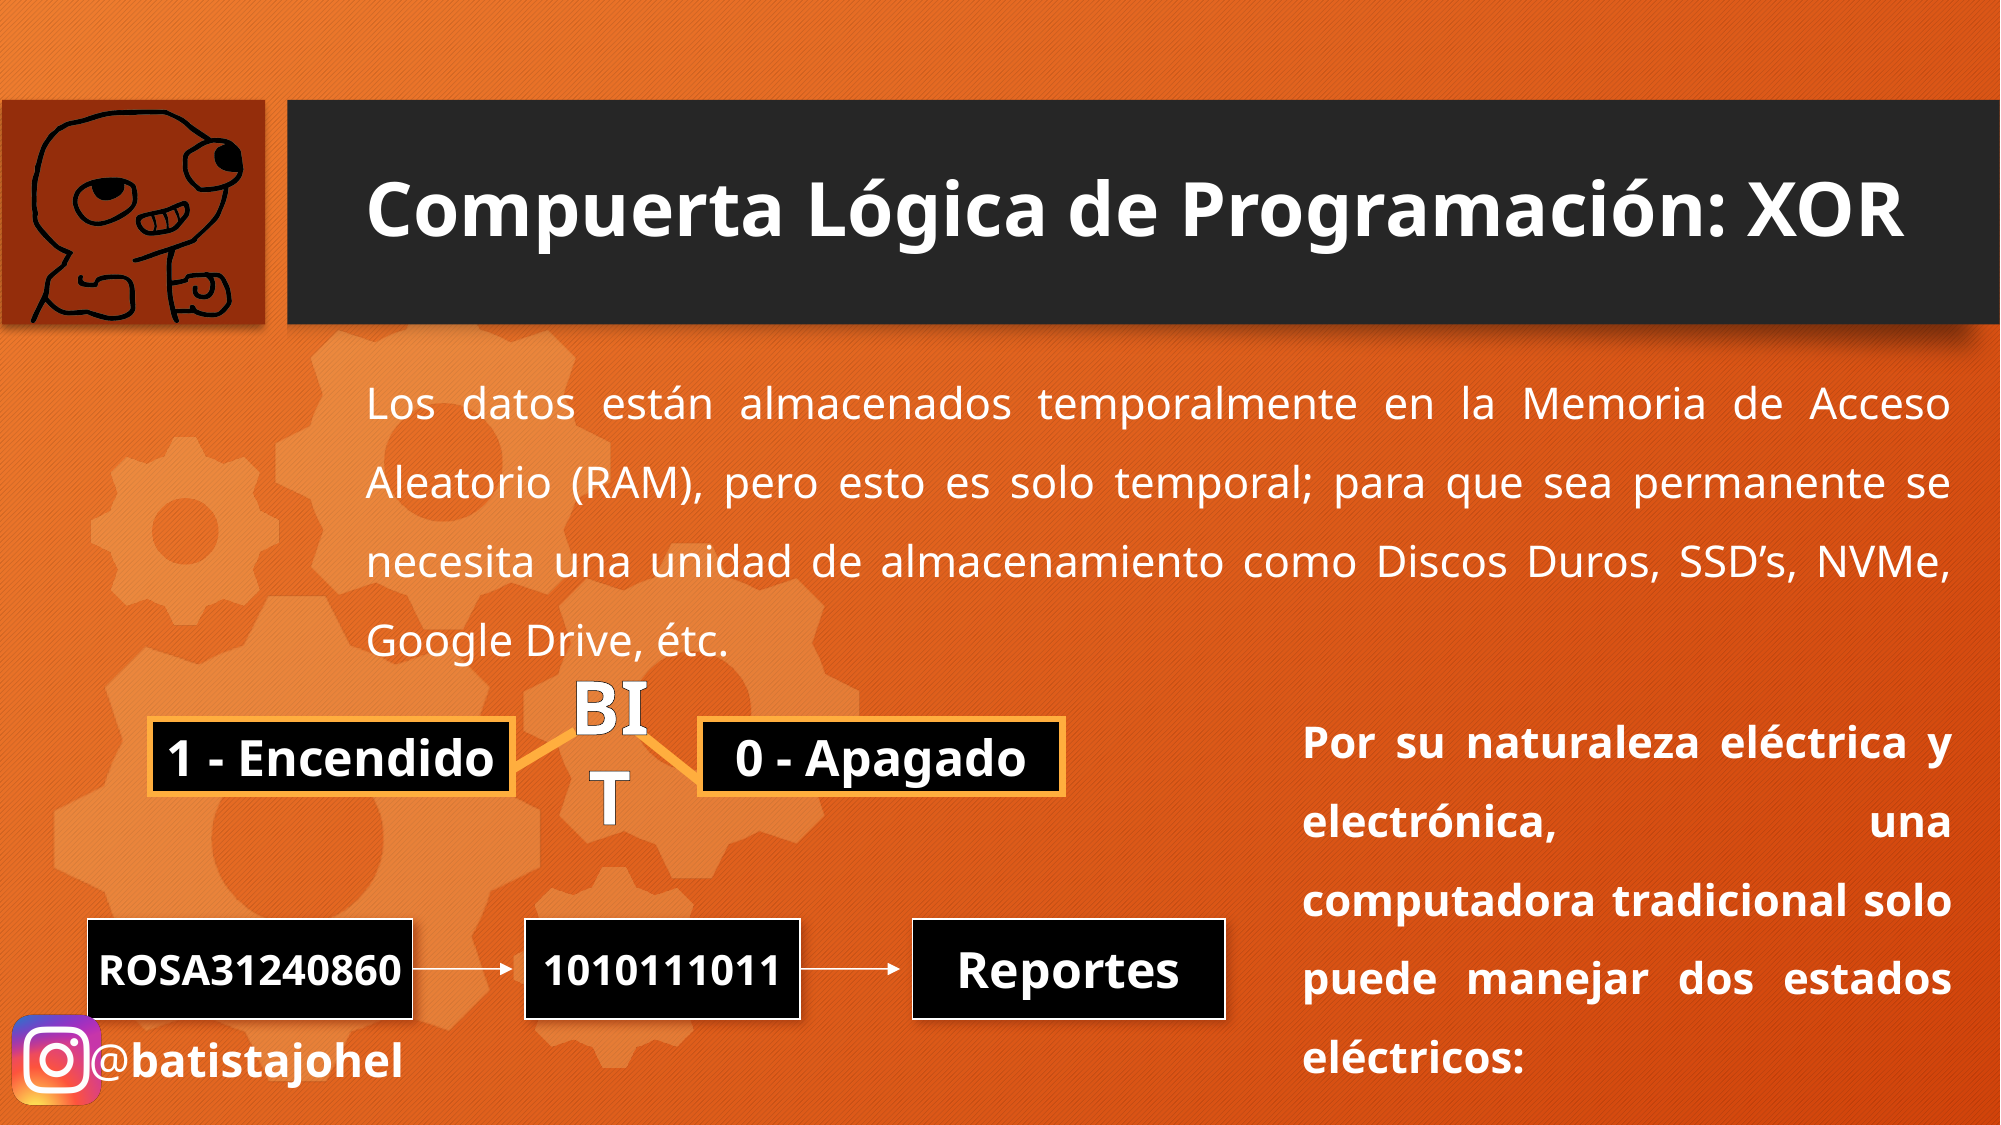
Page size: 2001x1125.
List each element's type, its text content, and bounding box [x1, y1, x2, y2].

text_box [87, 718, 1226, 1020]
list Los datos están almacenados temporalmente en la Memoria de Acceso Aleatorio (RAM), pero esto es solo temporal; para que sea permanente se necesita una unidad de almacenamiento como Discos Duros, SSD’s, NVMe, Google Drive, étc. [350, 342, 1968, 633]
text_box BIT [536, 652, 683, 718]
text_box Por su naturaleza eléctrica y electrónica, una computadora tradicional solo puede manejar dos estados eléctricos: [1286, 681, 1968, 1019]
text_box @batistajohel [103, 1024, 419, 1095]
title Compuerta Lógica de Programación: XOR [350, 123, 1928, 301]
picture [20, 101, 251, 323]
picture [11, 226, 2000, 1109]
